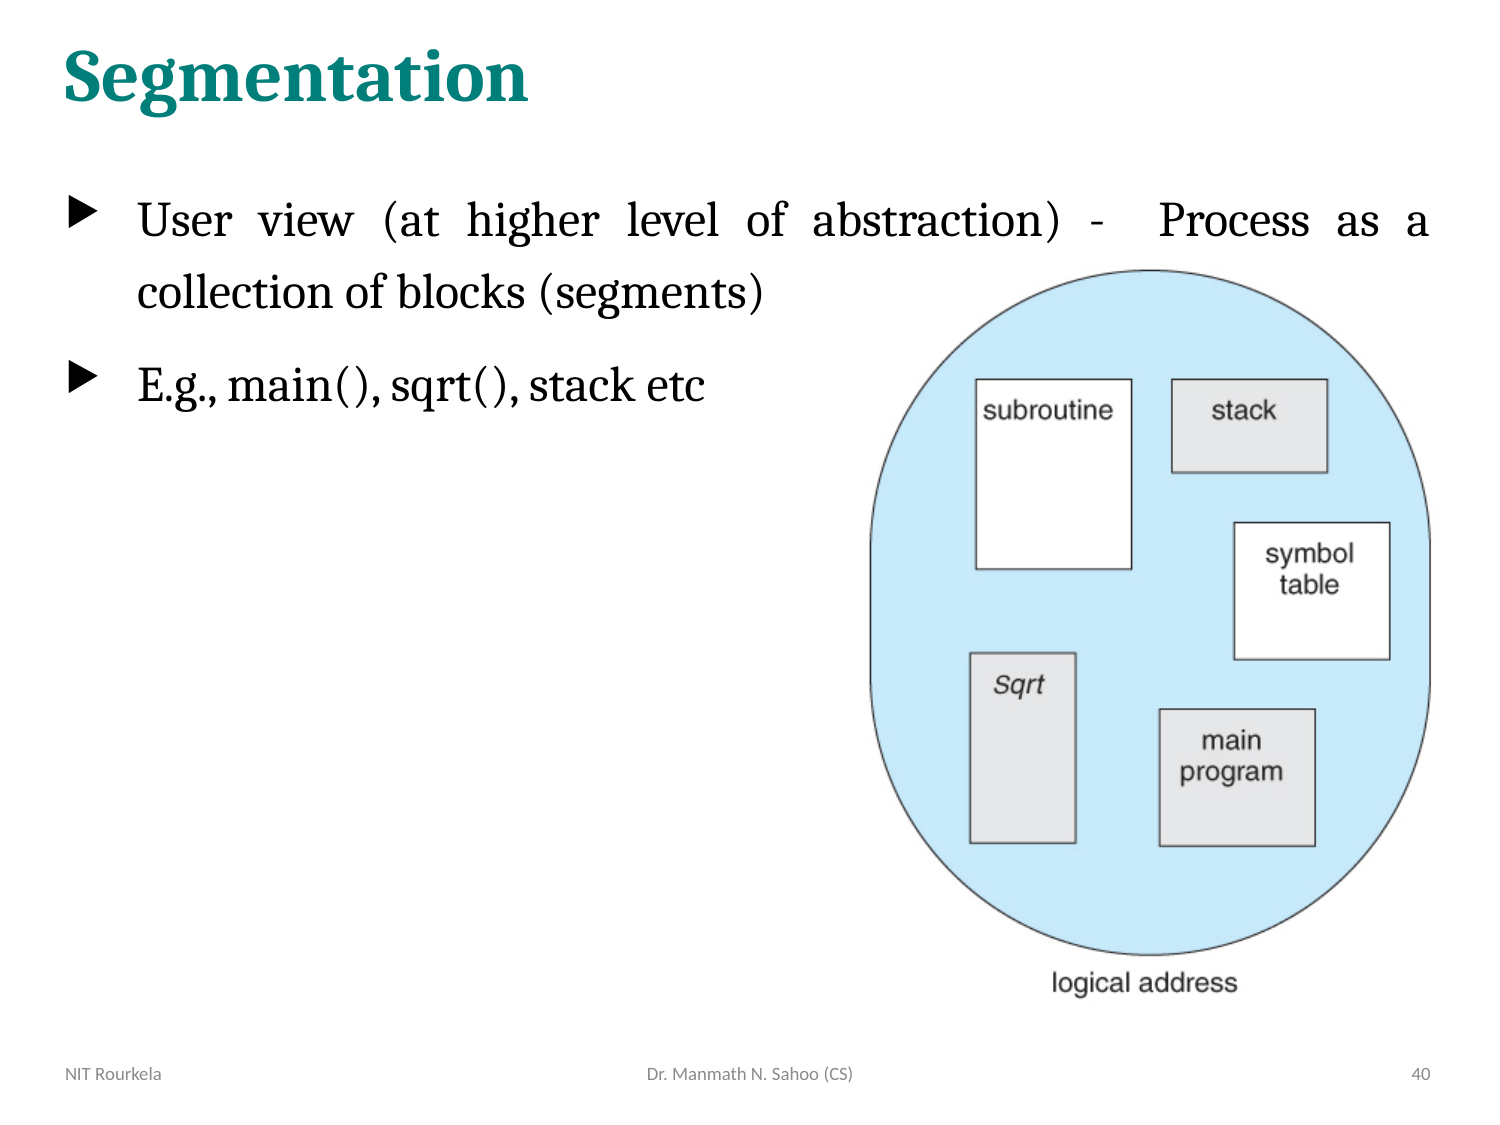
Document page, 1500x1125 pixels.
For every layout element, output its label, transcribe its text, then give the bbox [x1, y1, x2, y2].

footer Dr. Manmath N. Sahoo (CS) [496, 1042, 1004, 1103]
title Segmentation [50, 5, 1446, 149]
picture [854, 255, 1446, 1016]
slide_number 40 [1089, 1042, 1446, 1103]
list User view (at higher level of abstraction) - Process as a collection of blocks (segments) E.g., main(), sqrt(), stack etc [50, 167, 1446, 1014]
slide_number NIT Rourkela [50, 1042, 441, 1103]
